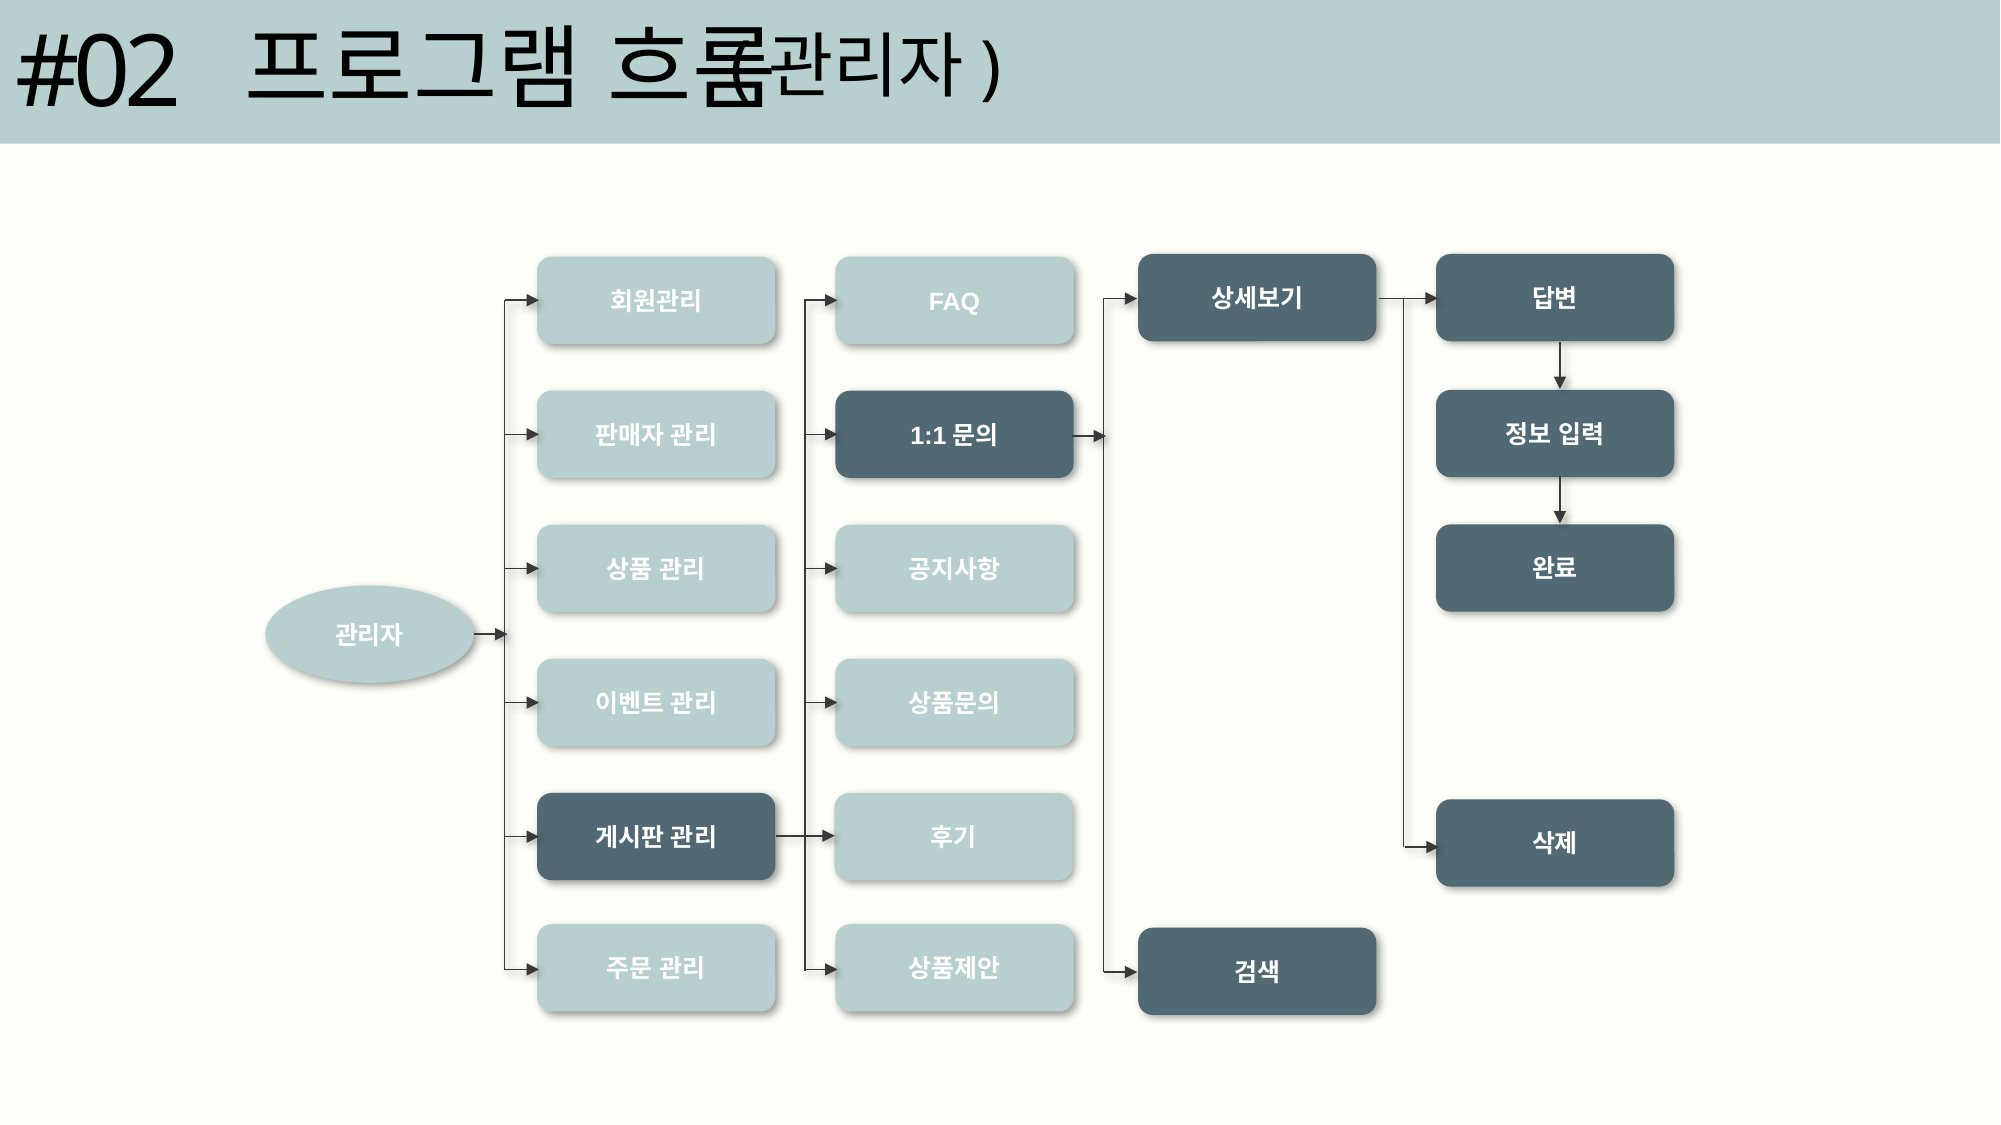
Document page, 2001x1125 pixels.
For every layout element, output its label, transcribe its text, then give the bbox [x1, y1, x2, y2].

text_box 회원관리 [537, 256, 776, 344]
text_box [266, 635, 485, 691]
text_box 관리자 [265, 585, 474, 683]
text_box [821, 435, 835, 449]
text_box 상품제안 [835, 924, 1074, 1012]
text_box 프로그램 흐름 [265, 14, 832, 130]
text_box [507, 569, 518, 580]
text_box 정보 입력 [1436, 389, 1675, 478]
text_box (관리자) [715, 22, 1075, 122]
text_box FAQ [835, 256, 1074, 344]
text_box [522, 837, 789, 889]
text_box 주문 관리 [537, 924, 776, 1012]
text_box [1089, 437, 1103, 448]
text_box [806, 837, 817, 848]
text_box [808, 970, 816, 975]
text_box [807, 703, 817, 715]
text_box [522, 924, 785, 1020]
text_box [0, 0, 2000, 145]
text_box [1421, 299, 1559, 350]
text_box 답변 [1436, 253, 1675, 342]
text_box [1104, 429, 1111, 449]
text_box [1120, 299, 1138, 312]
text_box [1561, 507, 1573, 524]
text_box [491, 635, 504, 646]
text_box 1:1문의 [835, 390, 1074, 478]
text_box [505, 627, 513, 648]
text_box 삭제 [1436, 799, 1675, 887]
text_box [836, 437, 1087, 486]
text_box 판매자 관리 [537, 390, 776, 478]
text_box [507, 703, 518, 714]
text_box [1561, 372, 1574, 389]
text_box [1404, 301, 1414, 311]
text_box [1422, 800, 1682, 895]
text_box 이벤트 관리 [537, 658, 776, 747]
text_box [807, 435, 817, 447]
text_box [1139, 299, 1389, 350]
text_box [522, 524, 785, 620]
text_box [0, 145, 2000, 1125]
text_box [507, 435, 518, 446]
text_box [1561, 253, 1682, 353]
text_box #02 [0, 13, 265, 131]
text_box 상품문의 [835, 658, 1074, 747]
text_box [821, 703, 835, 717]
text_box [821, 301, 835, 316]
text_box 공지사항 [835, 524, 1074, 613]
text_box 완료 [1436, 524, 1675, 612]
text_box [522, 390, 785, 486]
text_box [1107, 303, 1113, 312]
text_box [818, 837, 834, 849]
text_box 게시판 관리 [537, 792, 776, 881]
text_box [821, 569, 835, 583]
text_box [522, 658, 785, 754]
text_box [821, 970, 835, 984]
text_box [1120, 973, 1138, 985]
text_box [807, 569, 817, 581]
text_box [522, 256, 785, 353]
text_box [808, 304, 815, 314]
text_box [508, 305, 515, 313]
text_box 상품 관리 [537, 524, 776, 613]
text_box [1561, 389, 1682, 491]
text_box 상세보기 [1138, 253, 1377, 342]
text_box 후기 [834, 793, 1073, 881]
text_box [507, 837, 518, 848]
text_box 검색 [1138, 927, 1377, 1015]
